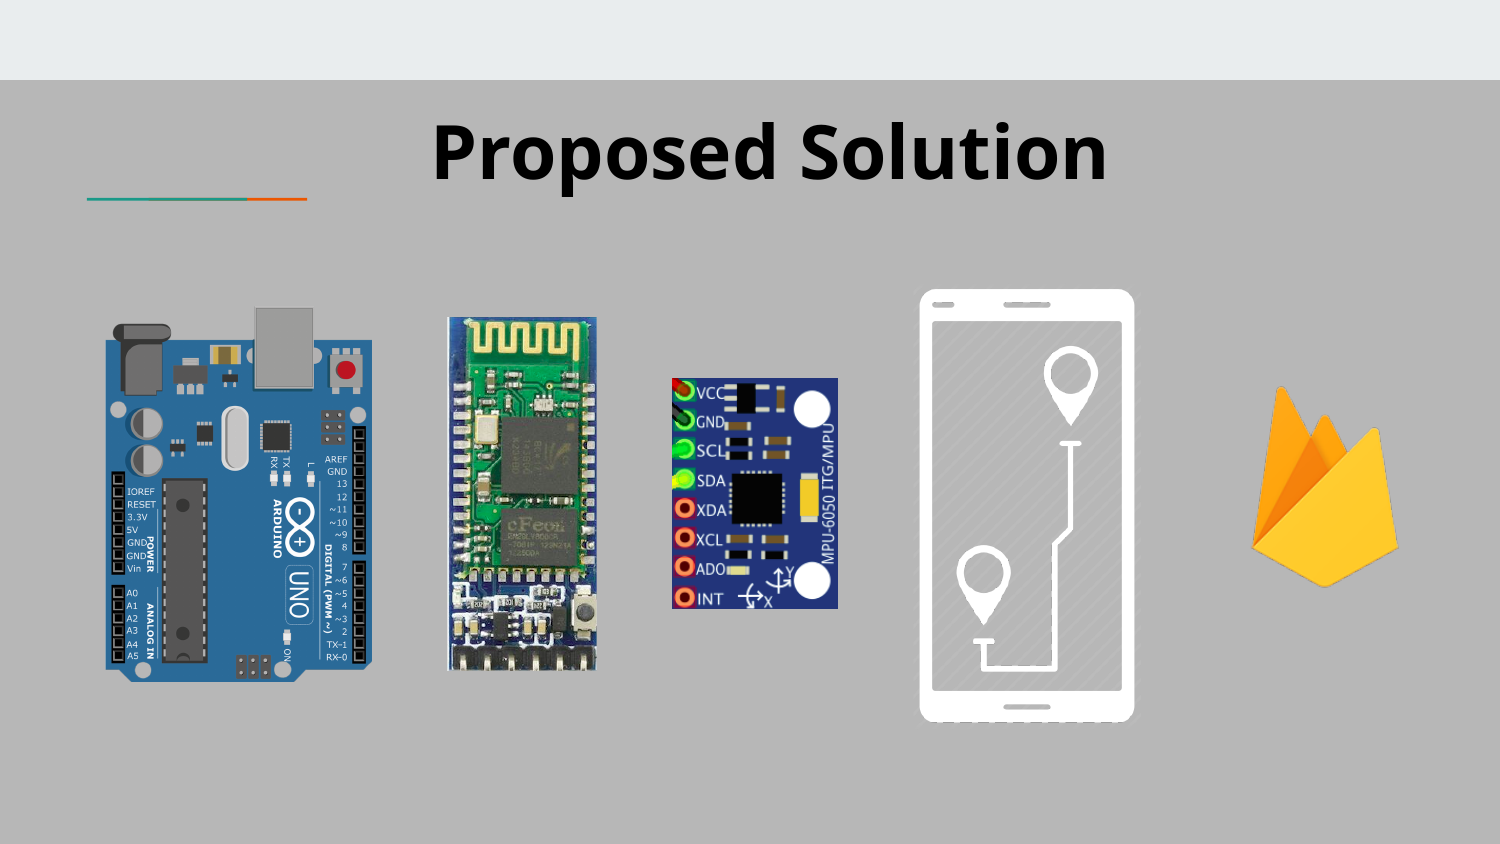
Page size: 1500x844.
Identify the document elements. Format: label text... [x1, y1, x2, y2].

picture [671, 378, 839, 610]
picture [50, 307, 427, 682]
picture [1216, 377, 1434, 596]
picture [447, 316, 597, 671]
title Proposed Solution [71, 89, 1470, 184]
picture [913, 281, 1142, 730]
